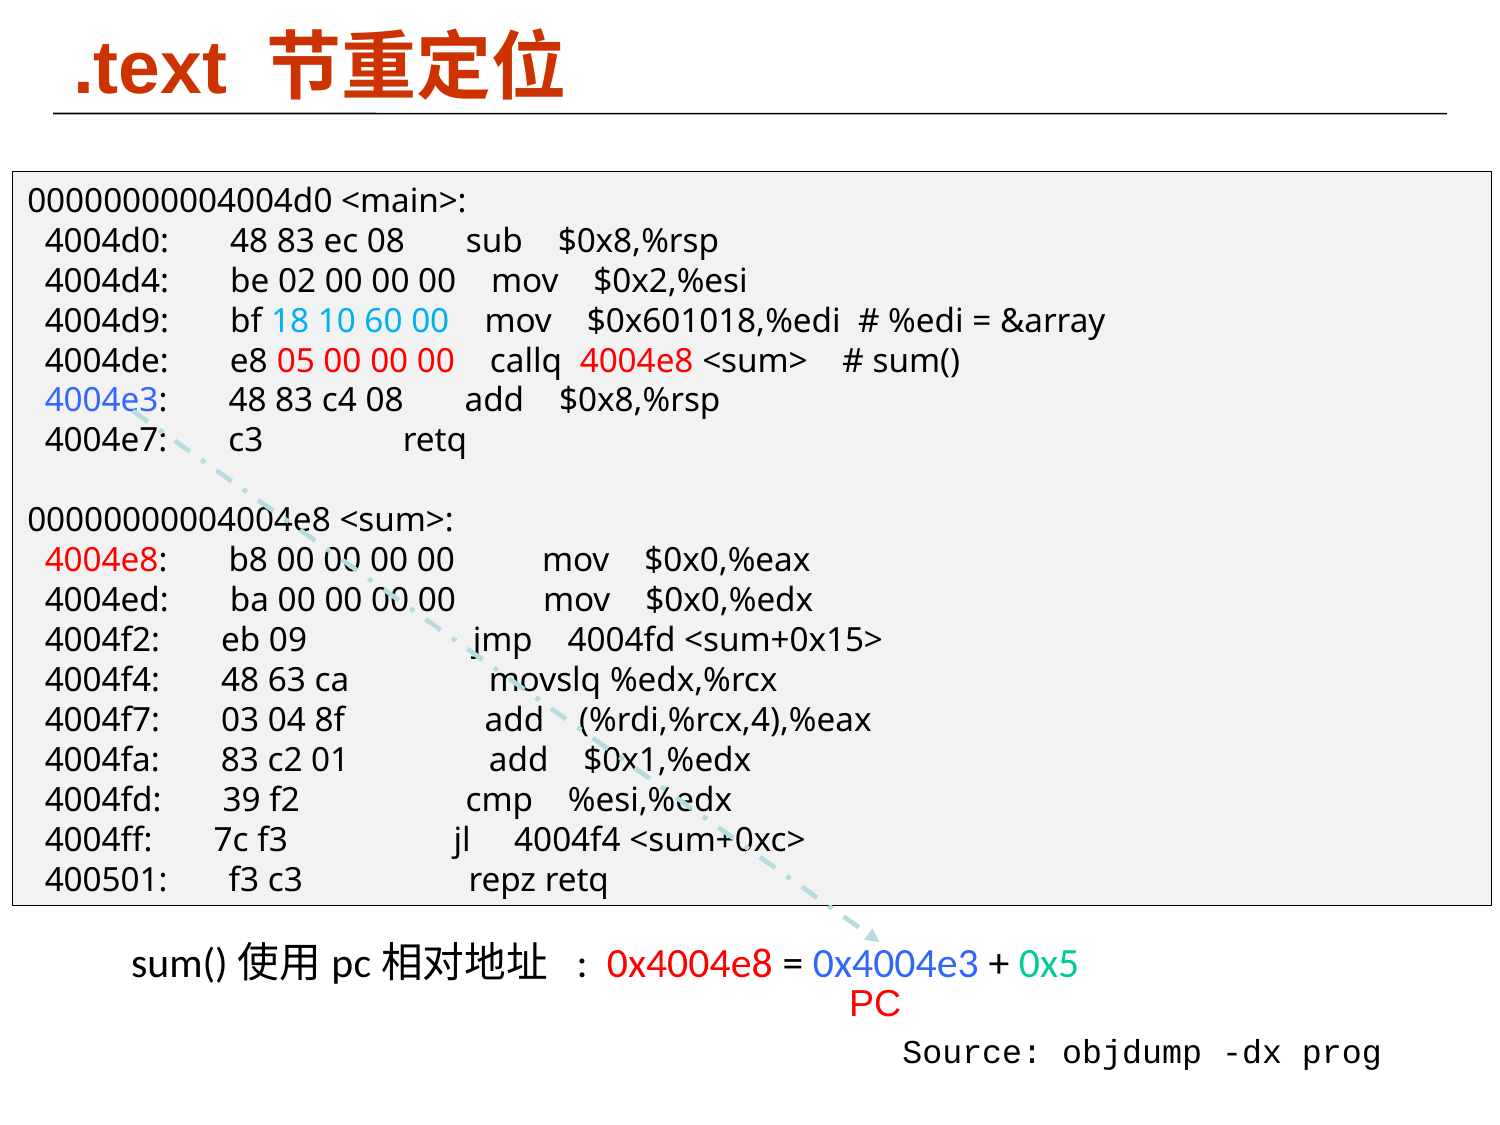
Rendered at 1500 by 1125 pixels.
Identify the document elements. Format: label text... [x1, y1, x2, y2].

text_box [132, 410, 880, 943]
text_box sum()使用pc相对地址 : 0x4004e8 = 0x4004e3 + 0x5 [116, 928, 1094, 993]
text_box Source: objdump -dx prog [887, 1022, 1398, 1078]
text_box 00000000004004d0 <main>: 4004d0: 48 83 ec 08 sub $0x8,%rsp 4004d4: be 02 00 00 00 mov $0x2,%esi 4004d9: bf 18 10 60 00 mov $0x601018,%edi # %edi = &array 4004de: e8 05 00 00 00 callq 4004e8 <sum> # sum() 4004e3: 48 83 c4 08 add $0x8,%rsp 4004e7: c3 retq 00000000004004e8 <sum>: 4004e8: b8 00 00 00 00 mov $0x0,%eax 4004ed: ba 00 00 00 00 mov $0x0,%edx 4004f2: eb 09 jmp 4004fd <sum+0x15> 4004f4: 48 63 ca movslq %edx,%rcx 4004f7: 03 04 8f add (%rdi,%rcx,4),%eax 4004fa: 83 c2 01 add $0x1,%edx 4004fd: 39 f2 cmp %esi,%edx 4004ff: 7c f3 jl 4004f4 <sum+0xc> 400501: f3 c3 repz retq [12, 171, 1492, 906]
text_box .text 节重定位 [41, 0, 1500, 165]
text_box PC [834, 971, 925, 1032]
